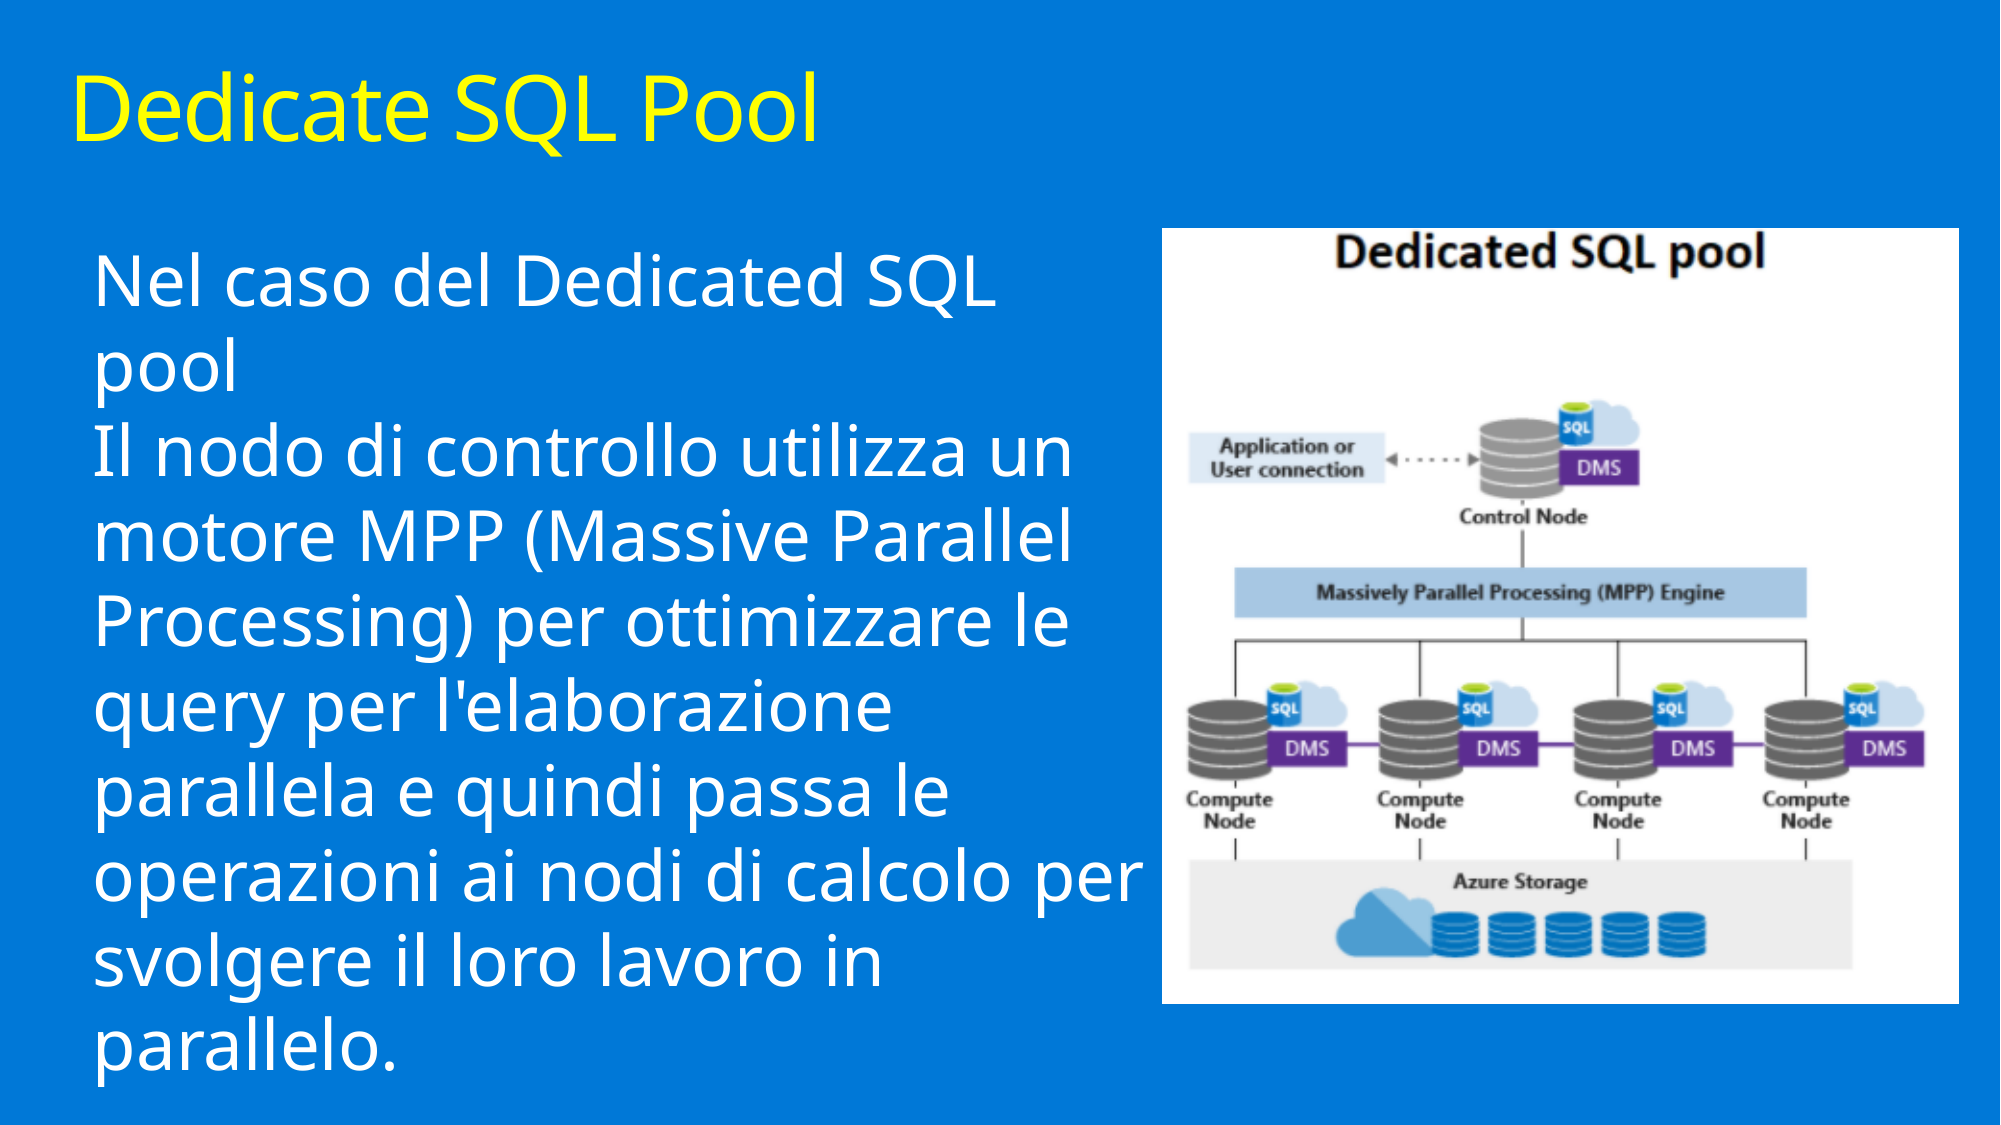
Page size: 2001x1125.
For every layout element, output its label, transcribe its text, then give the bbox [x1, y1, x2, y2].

picture [1162, 228, 1959, 1004]
text_box Nel caso del Dedicated SQL pool Il nodo di controllo utilizza un motore MPP (Massive Parallel Processing) per ottimizzare le query per l'elaborazione parallela e quindi passa le operazioni ai nodi di calcolo per svolgere il loro lavoro in parallelo. [78, 228, 1175, 1093]
title Dedicate SQL Pool [44, 47, 1957, 196]
